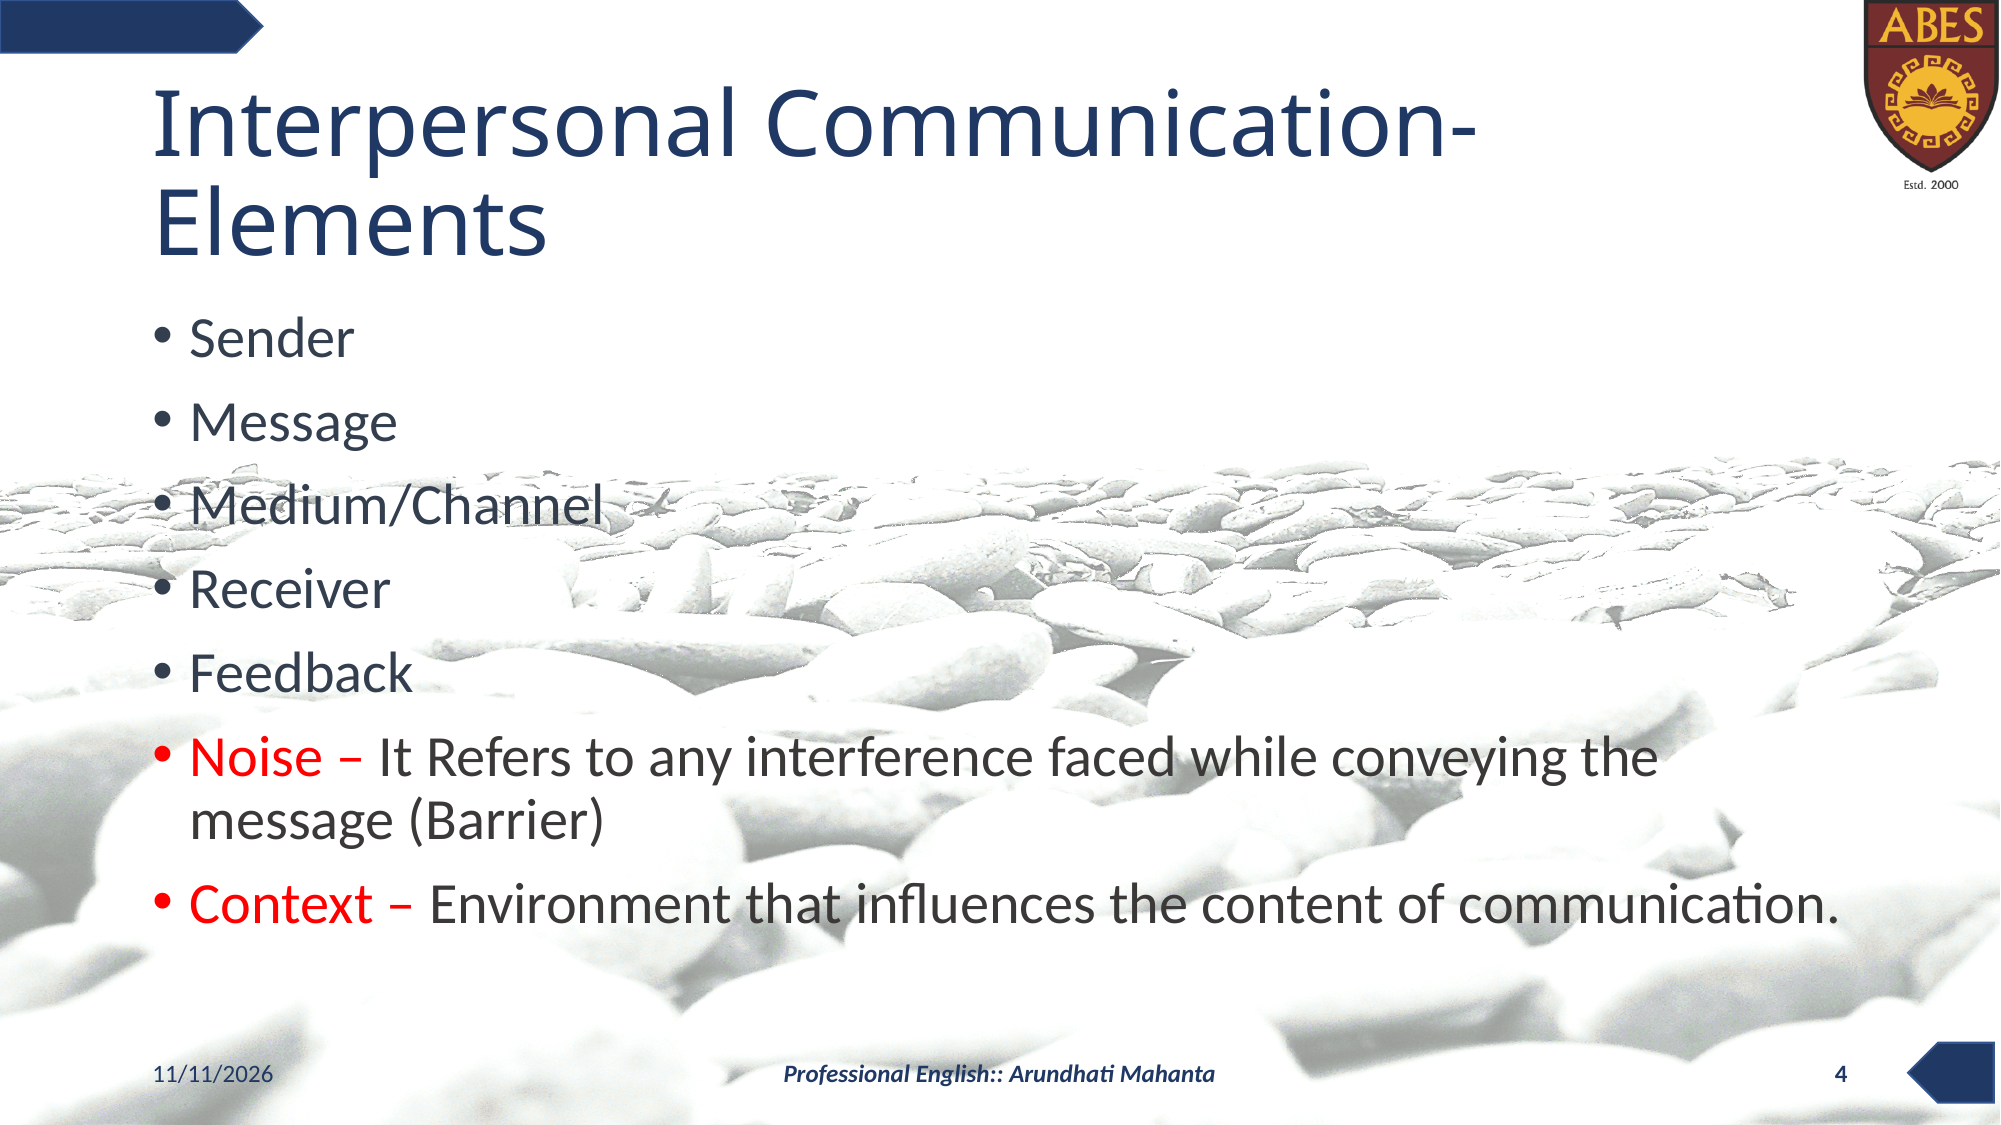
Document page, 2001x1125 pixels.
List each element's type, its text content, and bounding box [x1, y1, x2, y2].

footer Professional English:: Arundhati Mahanta [662, 1042, 1338, 1103]
title Interpersonal Communication- Elements [137, 67, 1863, 285]
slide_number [137, 1042, 588, 1103]
slide_number 4 [1412, 1042, 1863, 1103]
picture [1862, 0, 2000, 189]
list Sender Message Medium/Channel Receiver Feedback Noise – It Refers to any interference faced while conveying the message (Barrier) Context – Environment that influences the content of communication. [137, 299, 1863, 1014]
